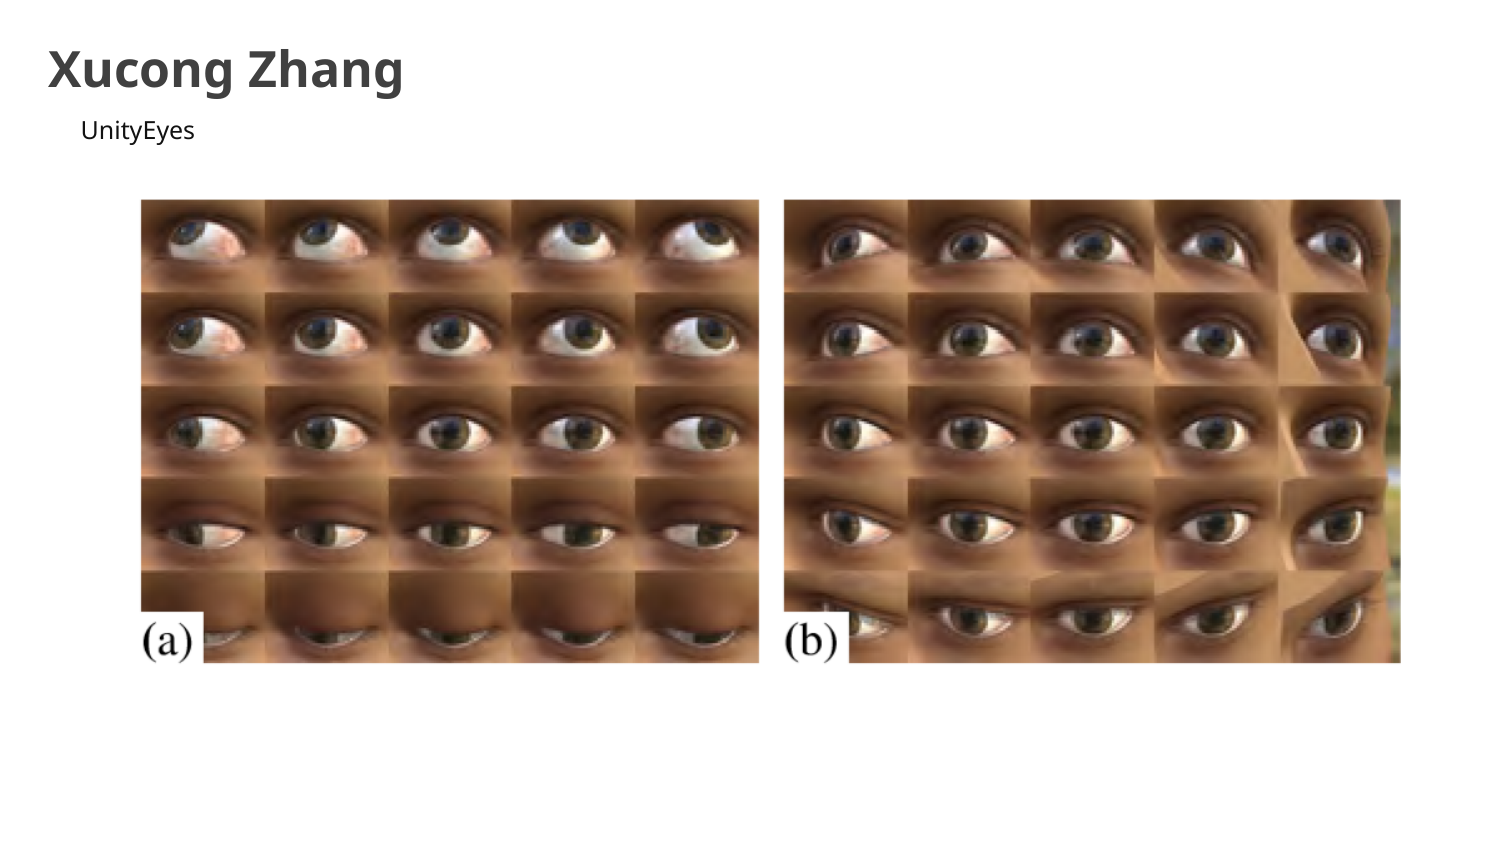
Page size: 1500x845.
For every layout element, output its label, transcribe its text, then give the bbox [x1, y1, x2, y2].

picture [135, 191, 1462, 692]
text_box Xucong Zhang [32, 29, 567, 106]
text_box UnityEyes [64, 106, 272, 153]
